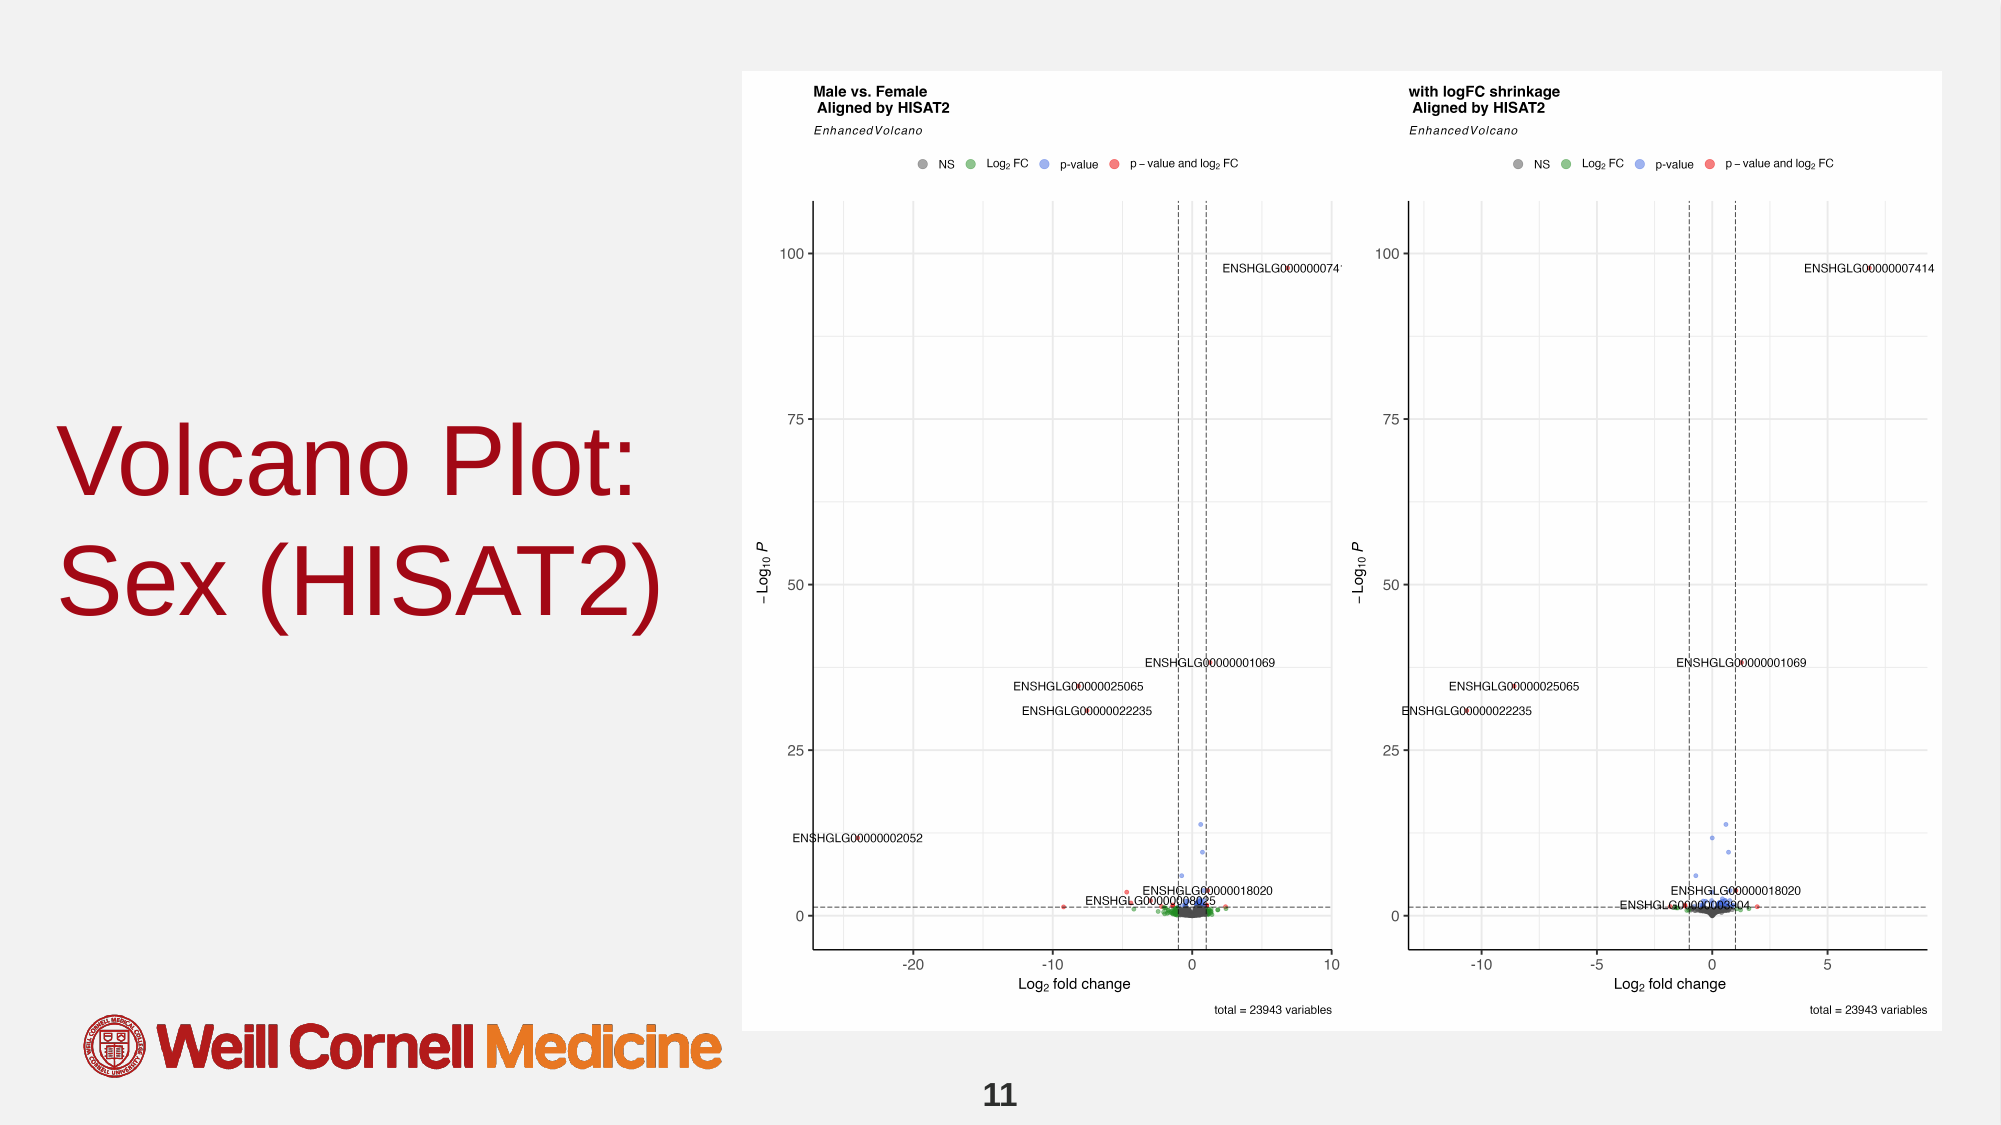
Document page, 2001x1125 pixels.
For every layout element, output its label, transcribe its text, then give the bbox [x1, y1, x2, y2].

title Volcano Plot: Sex (HISAT2) [56, 395, 737, 730]
picture [80, 71, 1943, 1097]
